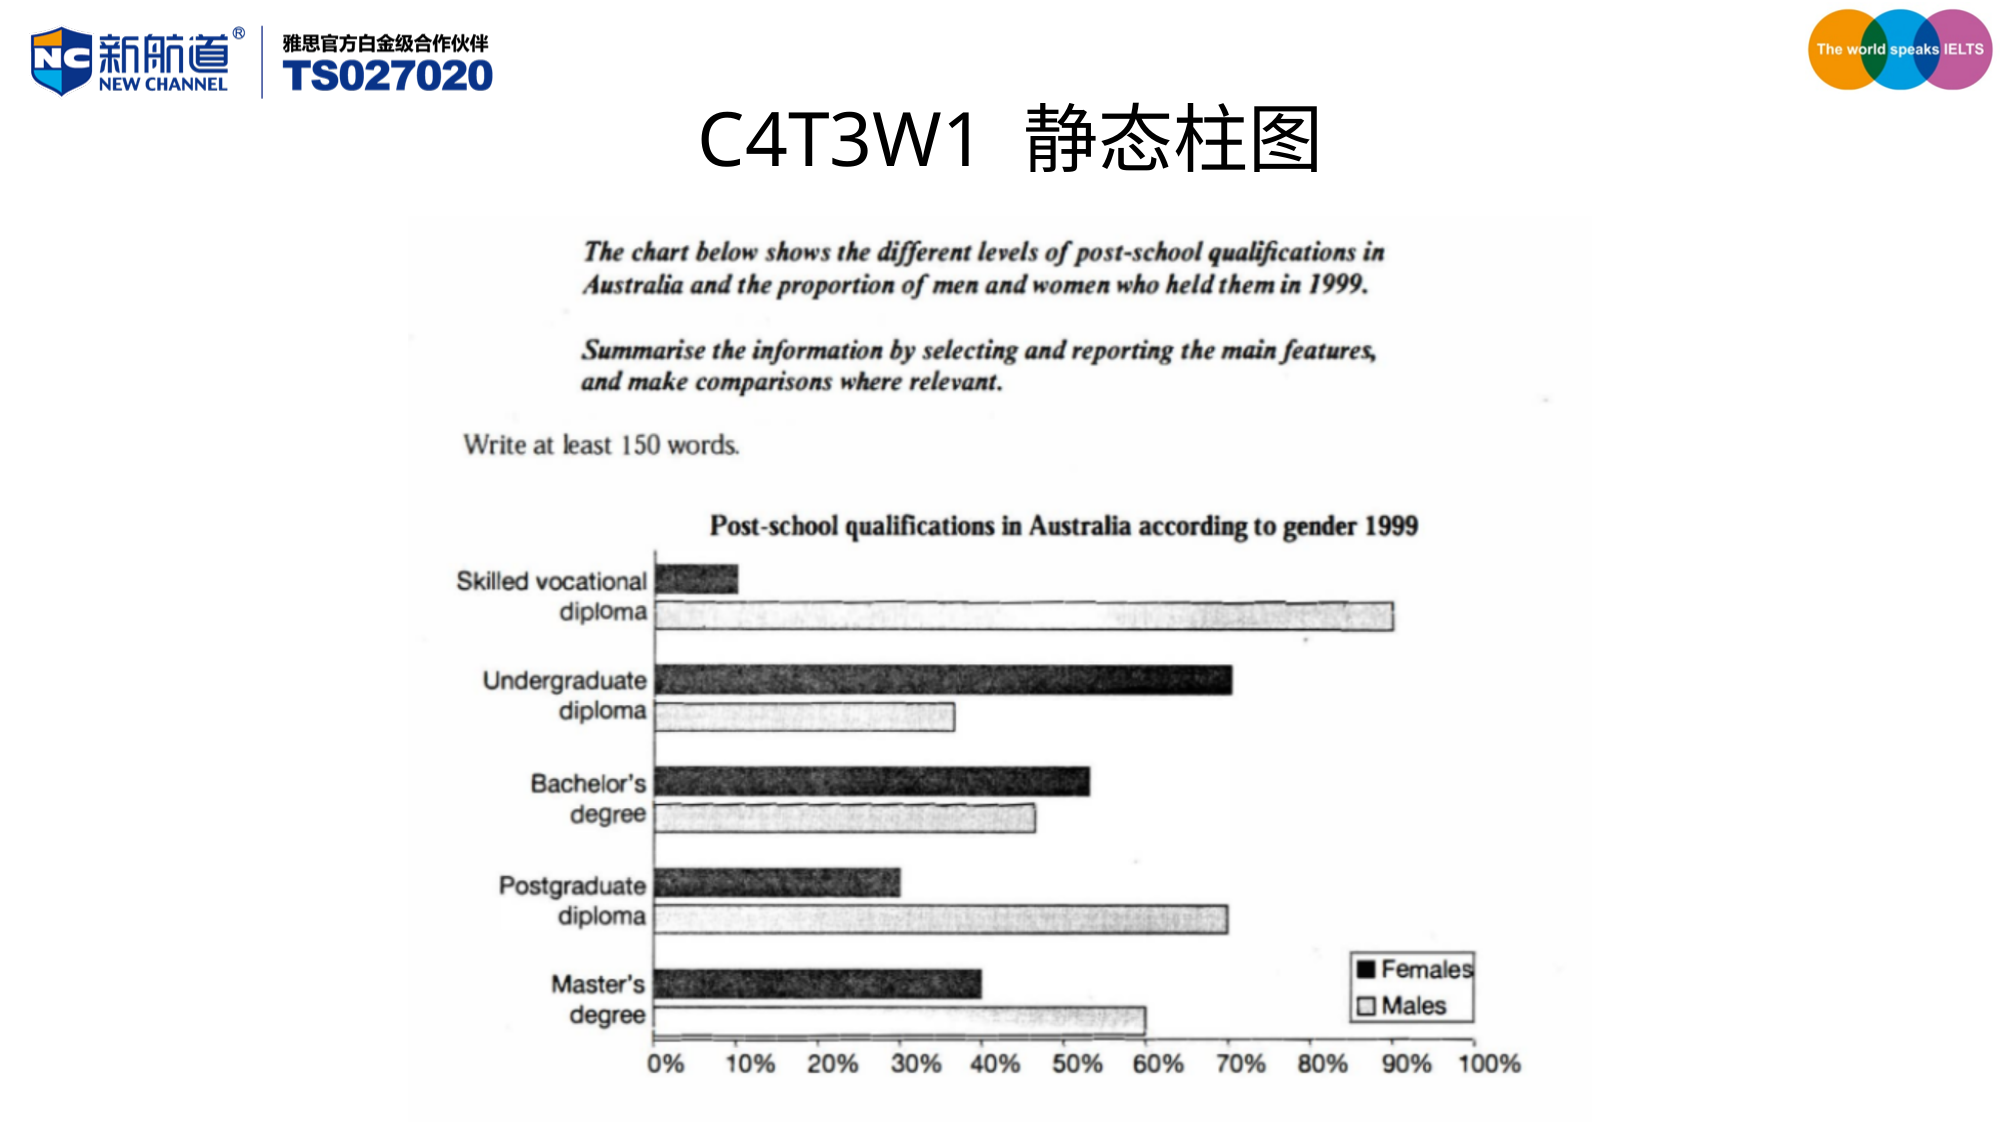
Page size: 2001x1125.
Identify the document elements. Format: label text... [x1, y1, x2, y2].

picture [408, 216, 1592, 1122]
picture [0, 0, 519, 130]
title C4T3W1 静态柱图 [148, 33, 1874, 251]
picture [1805, 2, 2000, 95]
